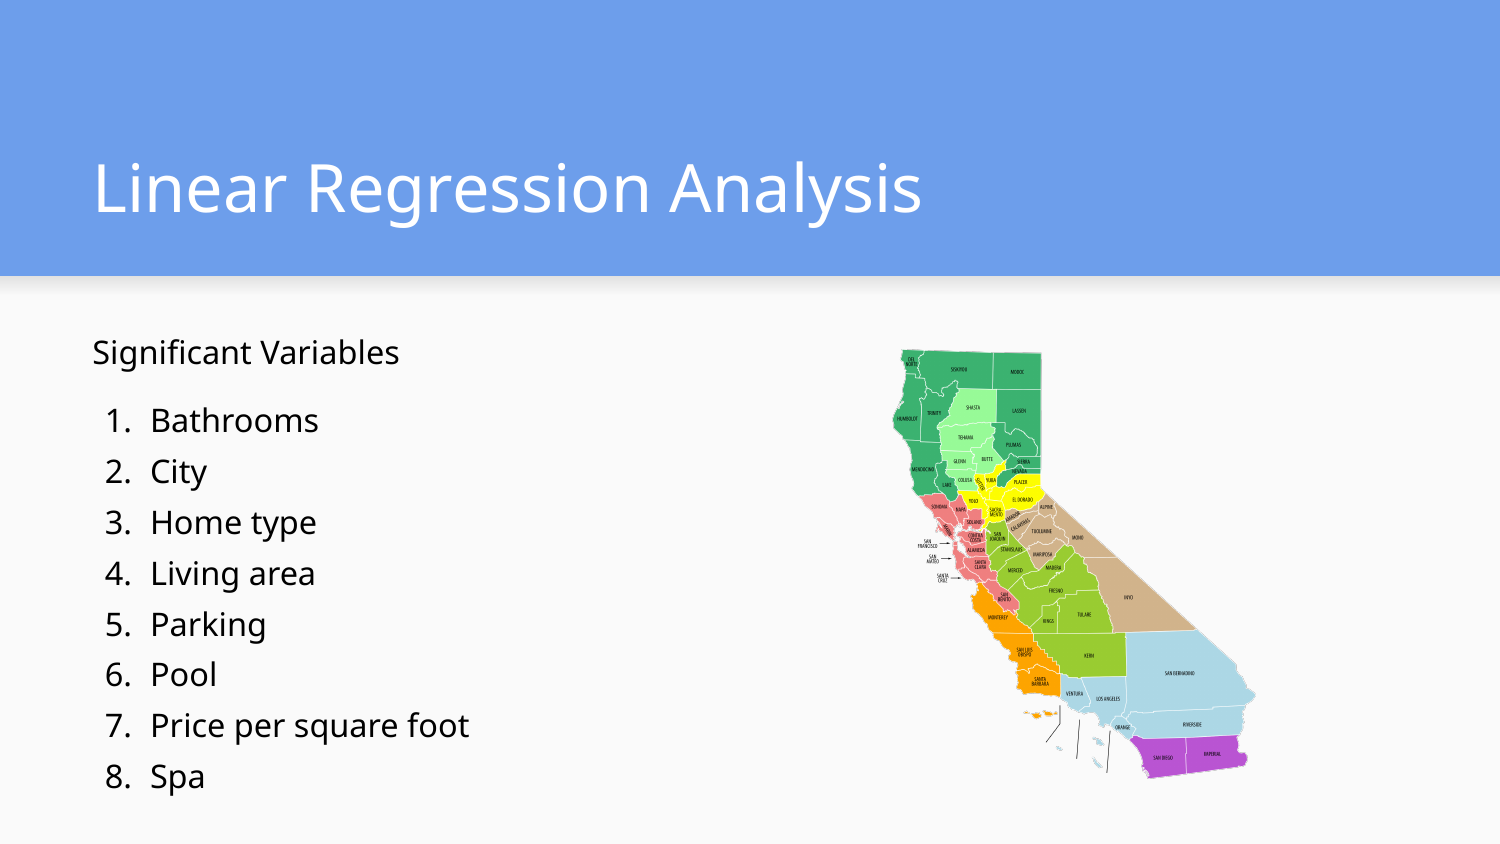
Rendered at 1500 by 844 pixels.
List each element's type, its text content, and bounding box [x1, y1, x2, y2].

picture [892, 349, 1256, 779]
title Linear Regression Analysis [77, 121, 1427, 248]
list Significant Variables Bathrooms City Home type Living area Parking Pool Price per square foot Spa [77, 307, 1427, 821]
